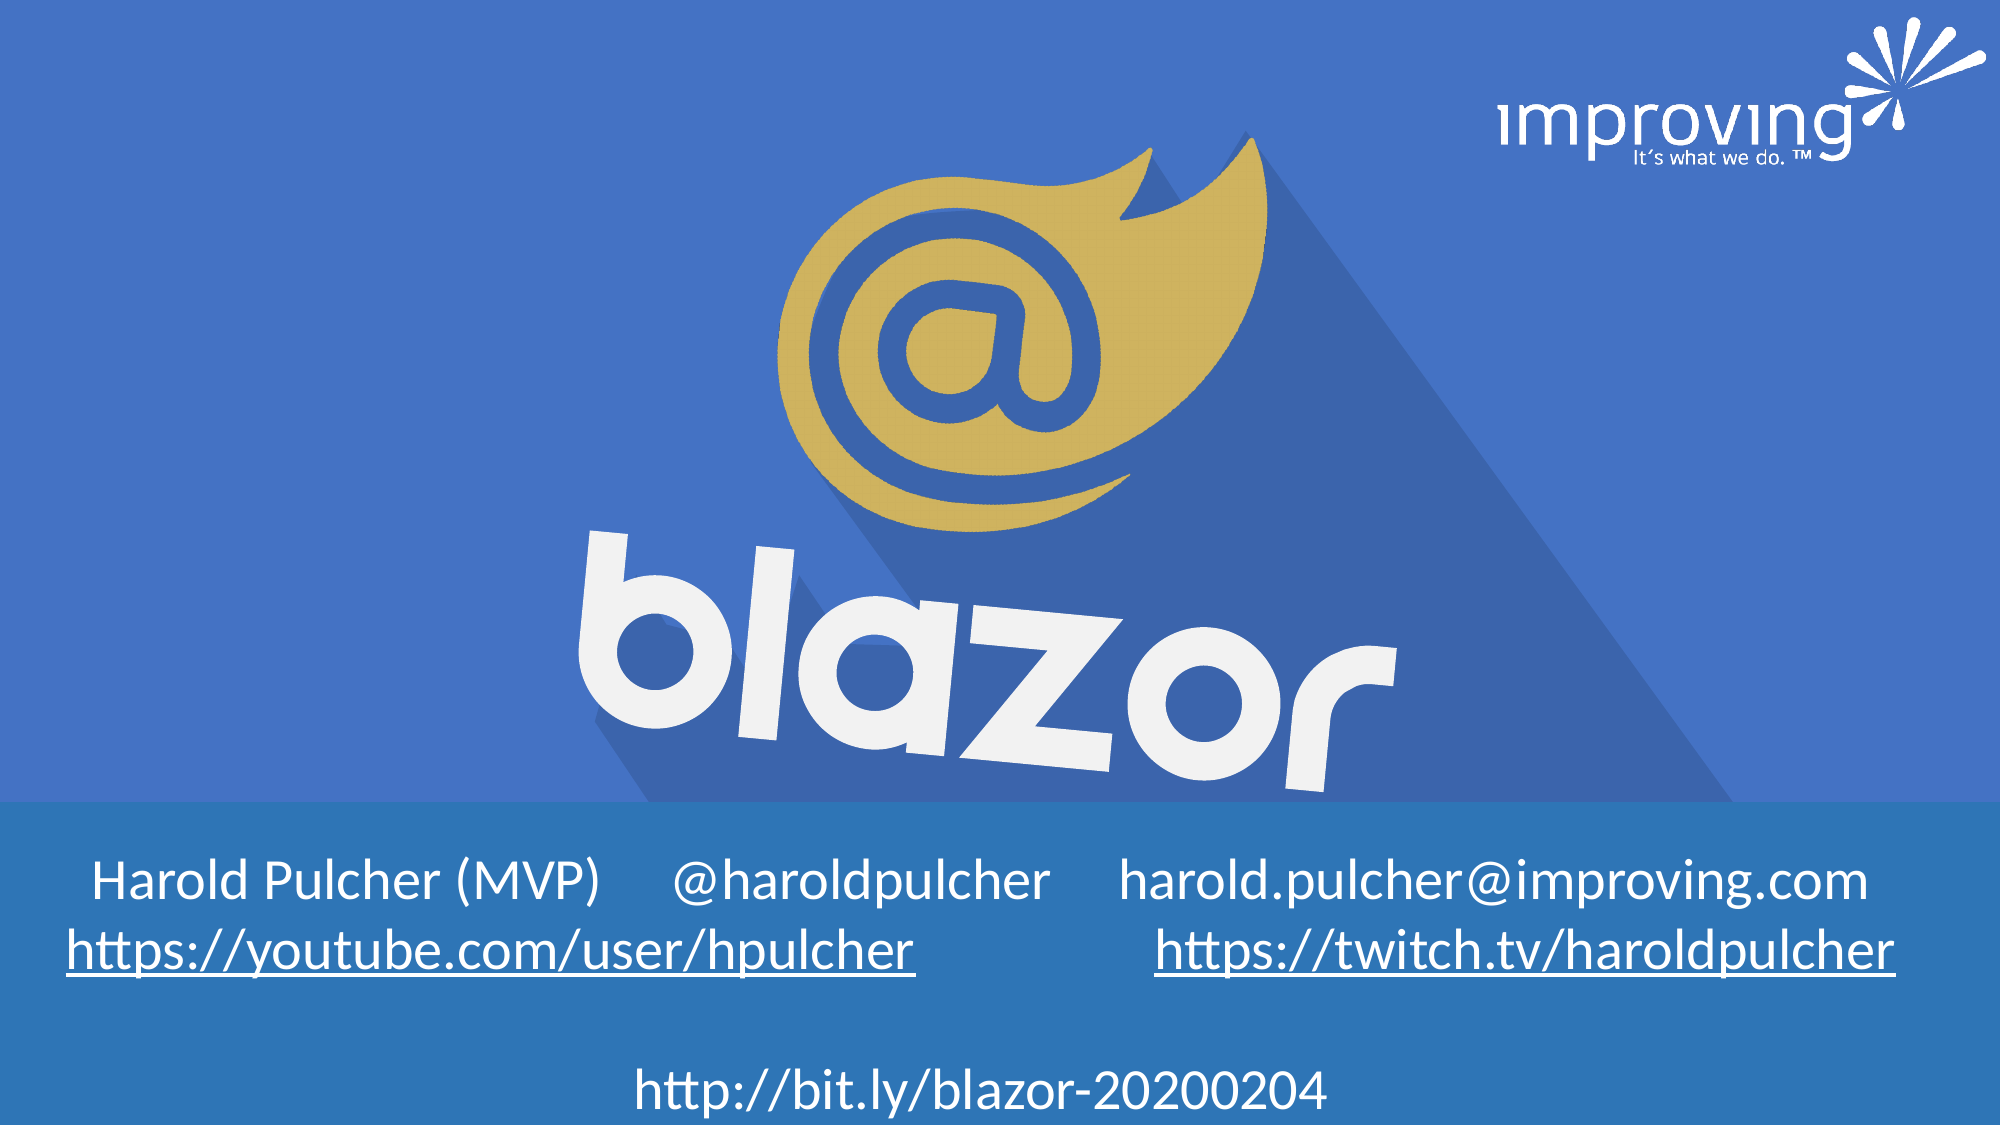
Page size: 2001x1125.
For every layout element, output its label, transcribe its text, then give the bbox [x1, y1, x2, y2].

text_box [619, 169, 1734, 801]
picture [781, 88, 1253, 560]
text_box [579, 568, 1394, 760]
picture [1463, 0, 2000, 325]
text_box Harold Pulcher (MVP) @haroldpulcher harold.pulcher@improving.com https://youtube.com/user/hpulcher https://twitch.tv/haroldpulcher http://bit.ly/blazor-20200204 [0, 801, 2000, 1125]
